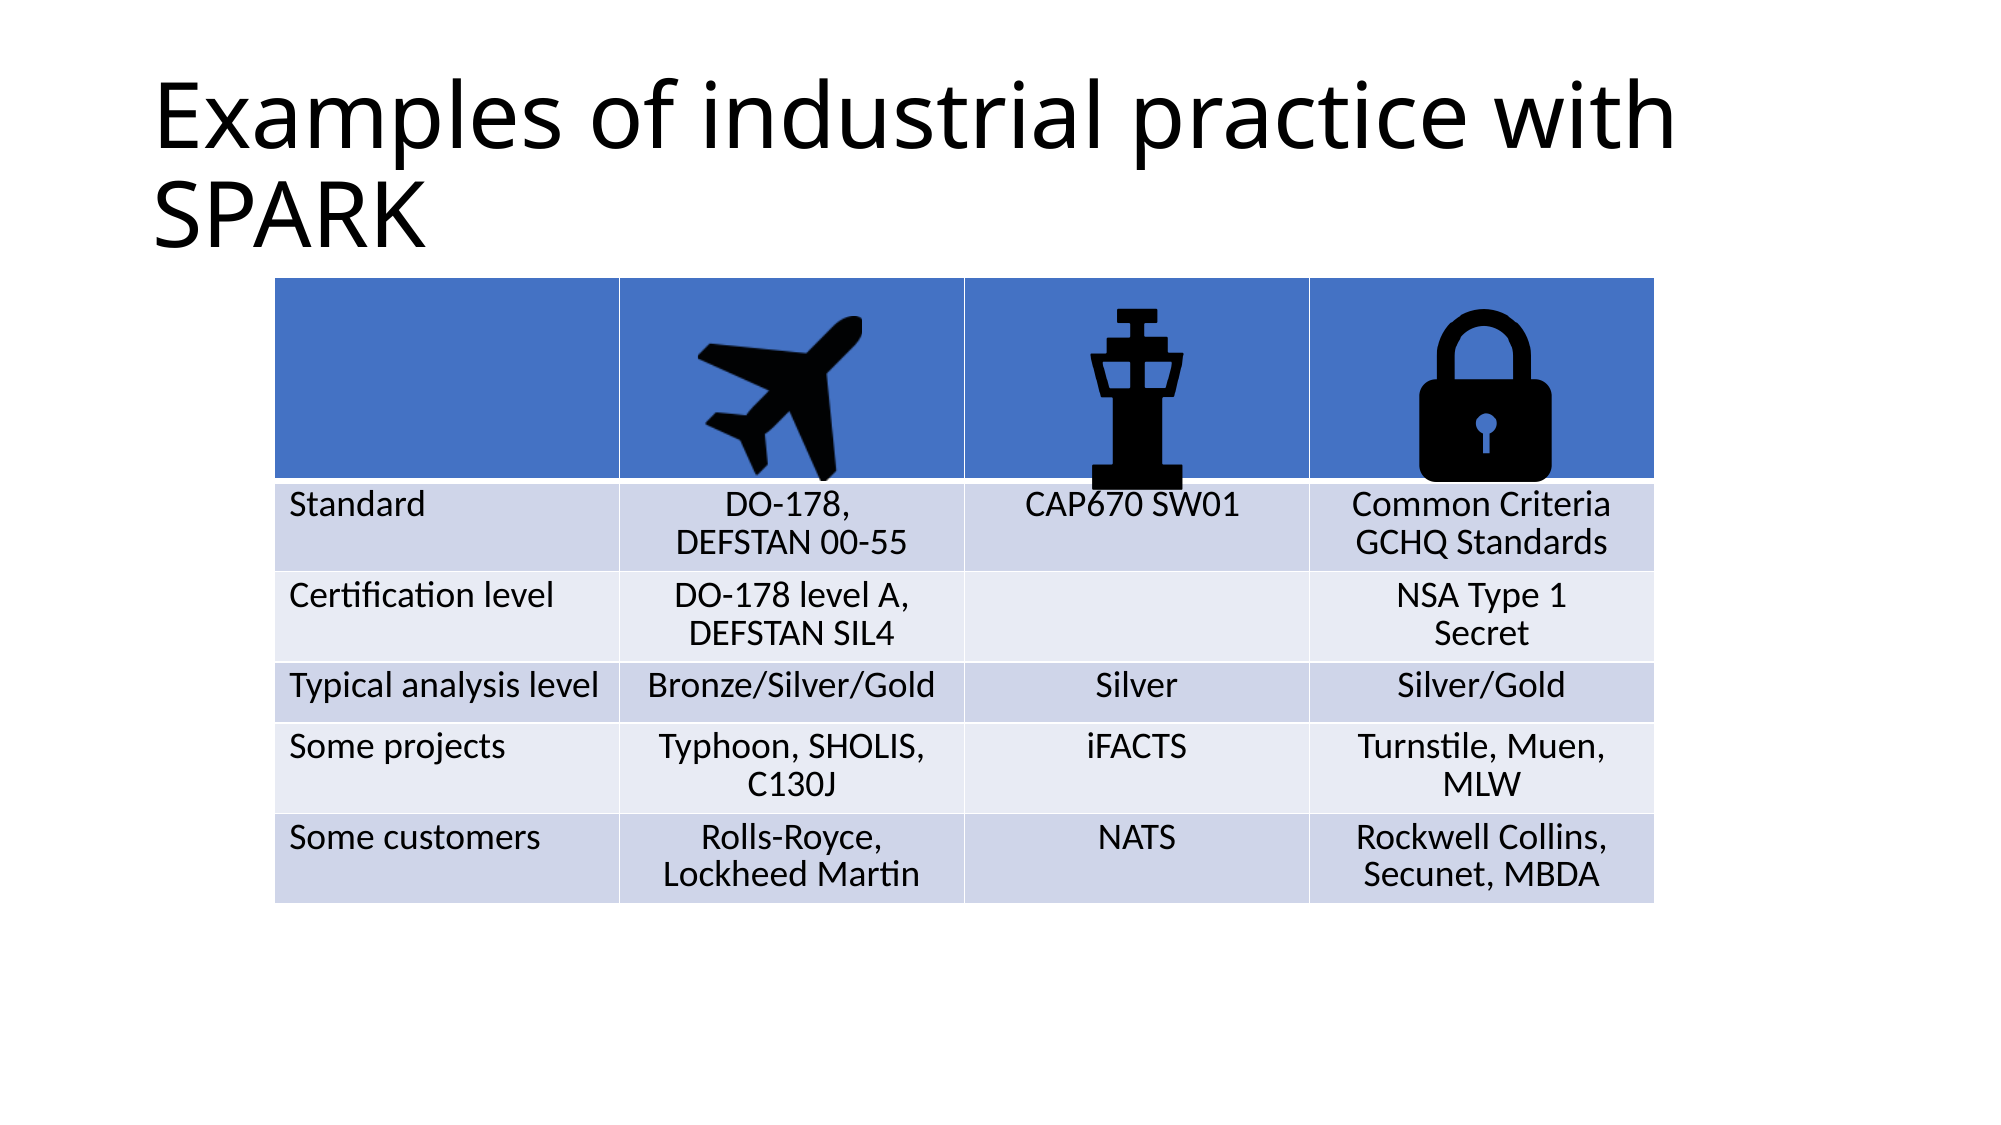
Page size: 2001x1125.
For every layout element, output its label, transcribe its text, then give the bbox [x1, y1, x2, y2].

table_cell Typhoon, SHOLIS, C130J [620, 724, 964, 813]
table_cell Turnstile, Muen, MLW [1310, 724, 1654, 813]
table_cell NATS [965, 814, 1309, 903]
table_header [620, 278, 964, 478]
table_cell Typical analysis level [275, 663, 619, 722]
title Examples of industrial practice with SPARK [137, 59, 1863, 278]
picture [1045, 306, 1229, 491]
table_cell iFACTS [965, 724, 1309, 813]
table_cell NSA Type 1 Secret [1310, 572, 1654, 661]
picture [1389, 299, 1581, 491]
table_header [275, 278, 619, 478]
picture [697, 316, 862, 481]
table_cell CAP670 SW01 [965, 484, 1309, 571]
table_cell [965, 572, 1309, 661]
table_cell Rolls-Royce, Lockheed Martin [620, 814, 964, 903]
table_header [1310, 278, 1654, 478]
table_cell Silver/Gold [1310, 663, 1654, 722]
table_cell Silver [965, 663, 1309, 722]
table_header [965, 278, 1309, 478]
table_cell Rockwell Collins, Secunet, MBDA [1310, 814, 1654, 903]
table_cell Some customers [275, 814, 619, 903]
table_cell Bronze/Silver/Gold [620, 663, 964, 722]
table_cell Some projects [275, 724, 619, 813]
table_cell DO-178, DEFSTAN 00-55 [620, 484, 964, 571]
table_cell Common Criteria GCHQ Standards [1310, 484, 1654, 571]
table_cell Standard [275, 484, 619, 571]
table_cell DO-178 level A, DEFSTAN SIL4 [620, 572, 964, 661]
table_cell Certification level [275, 572, 619, 661]
